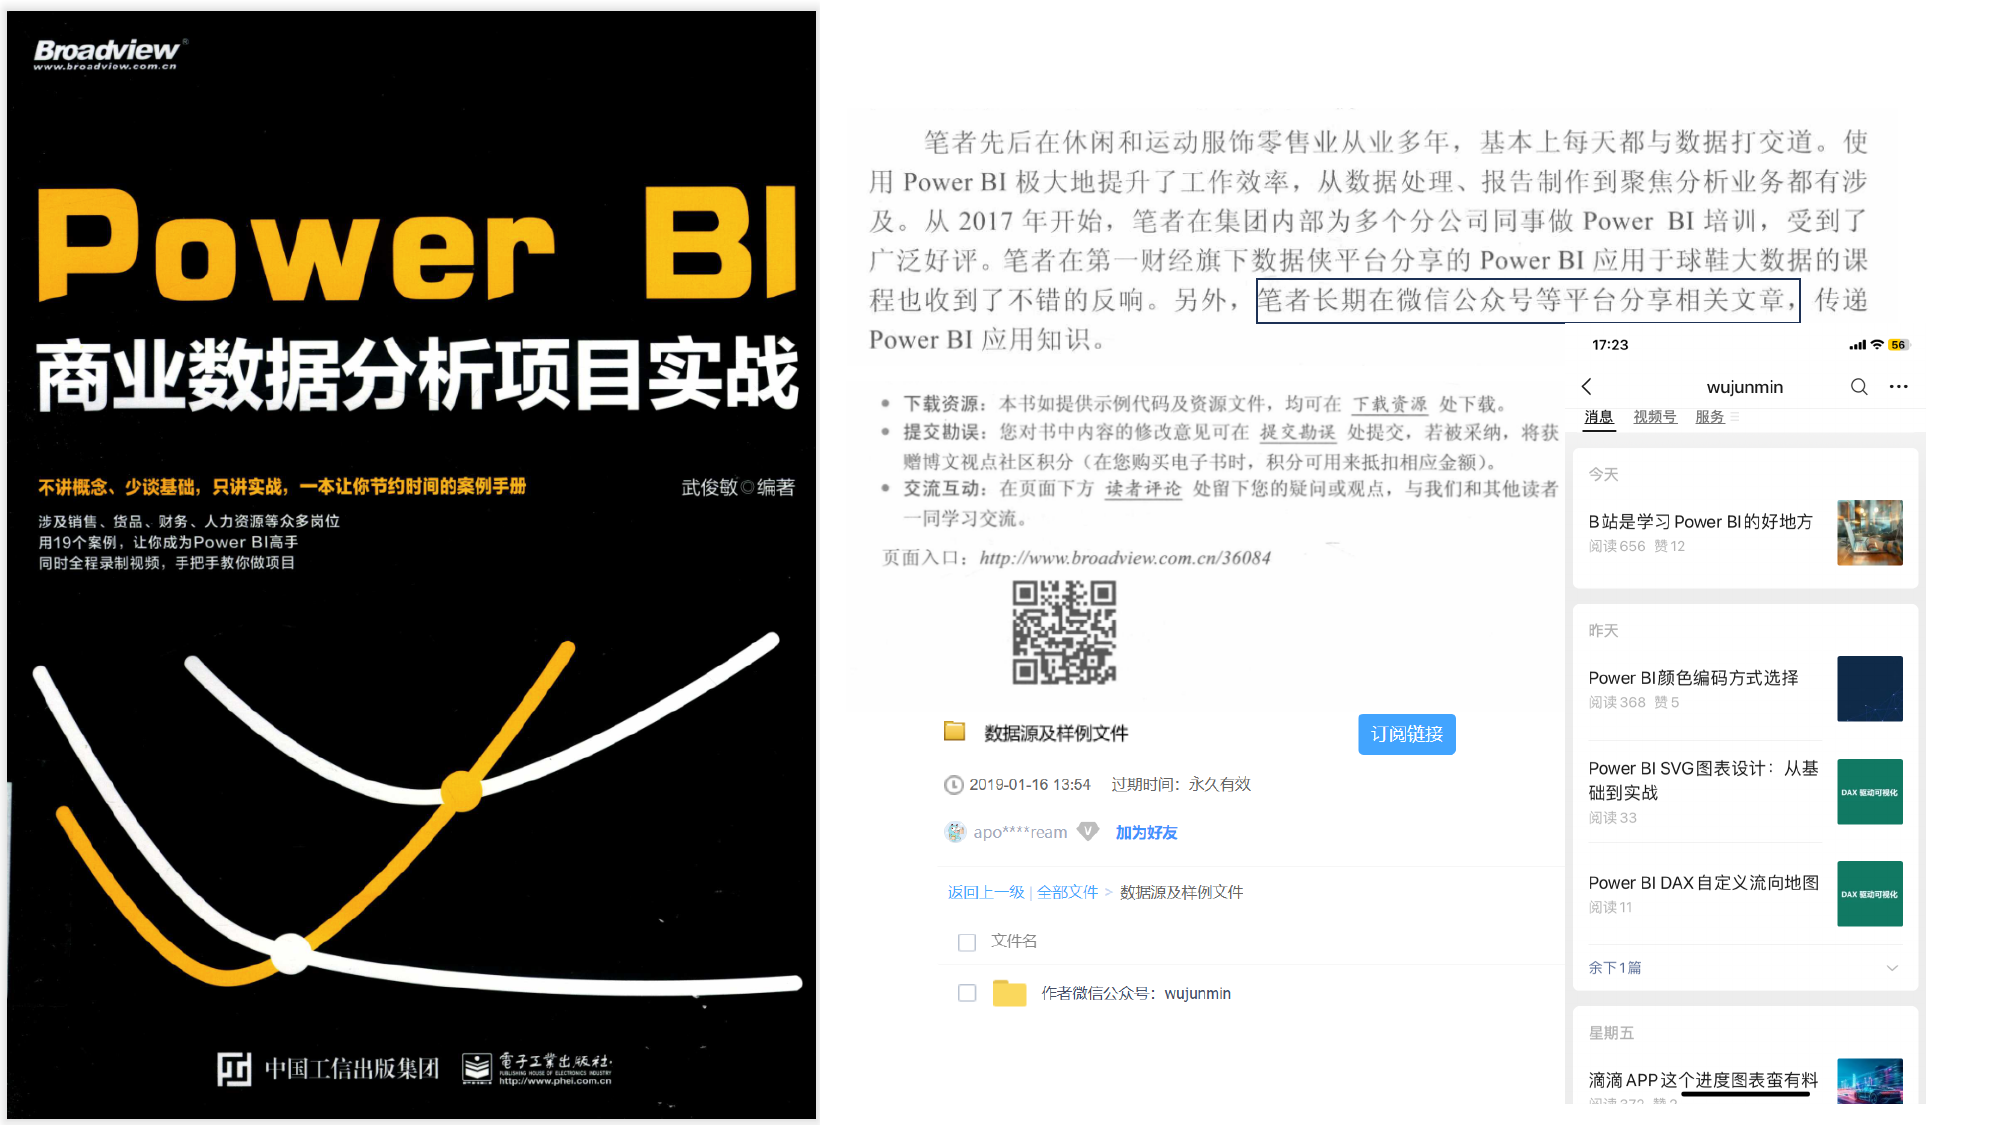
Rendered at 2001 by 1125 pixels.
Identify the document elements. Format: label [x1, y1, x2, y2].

picture [0, 0, 820, 1125]
text_box [847, 108, 1898, 366]
picture [846, 323, 1926, 1104]
